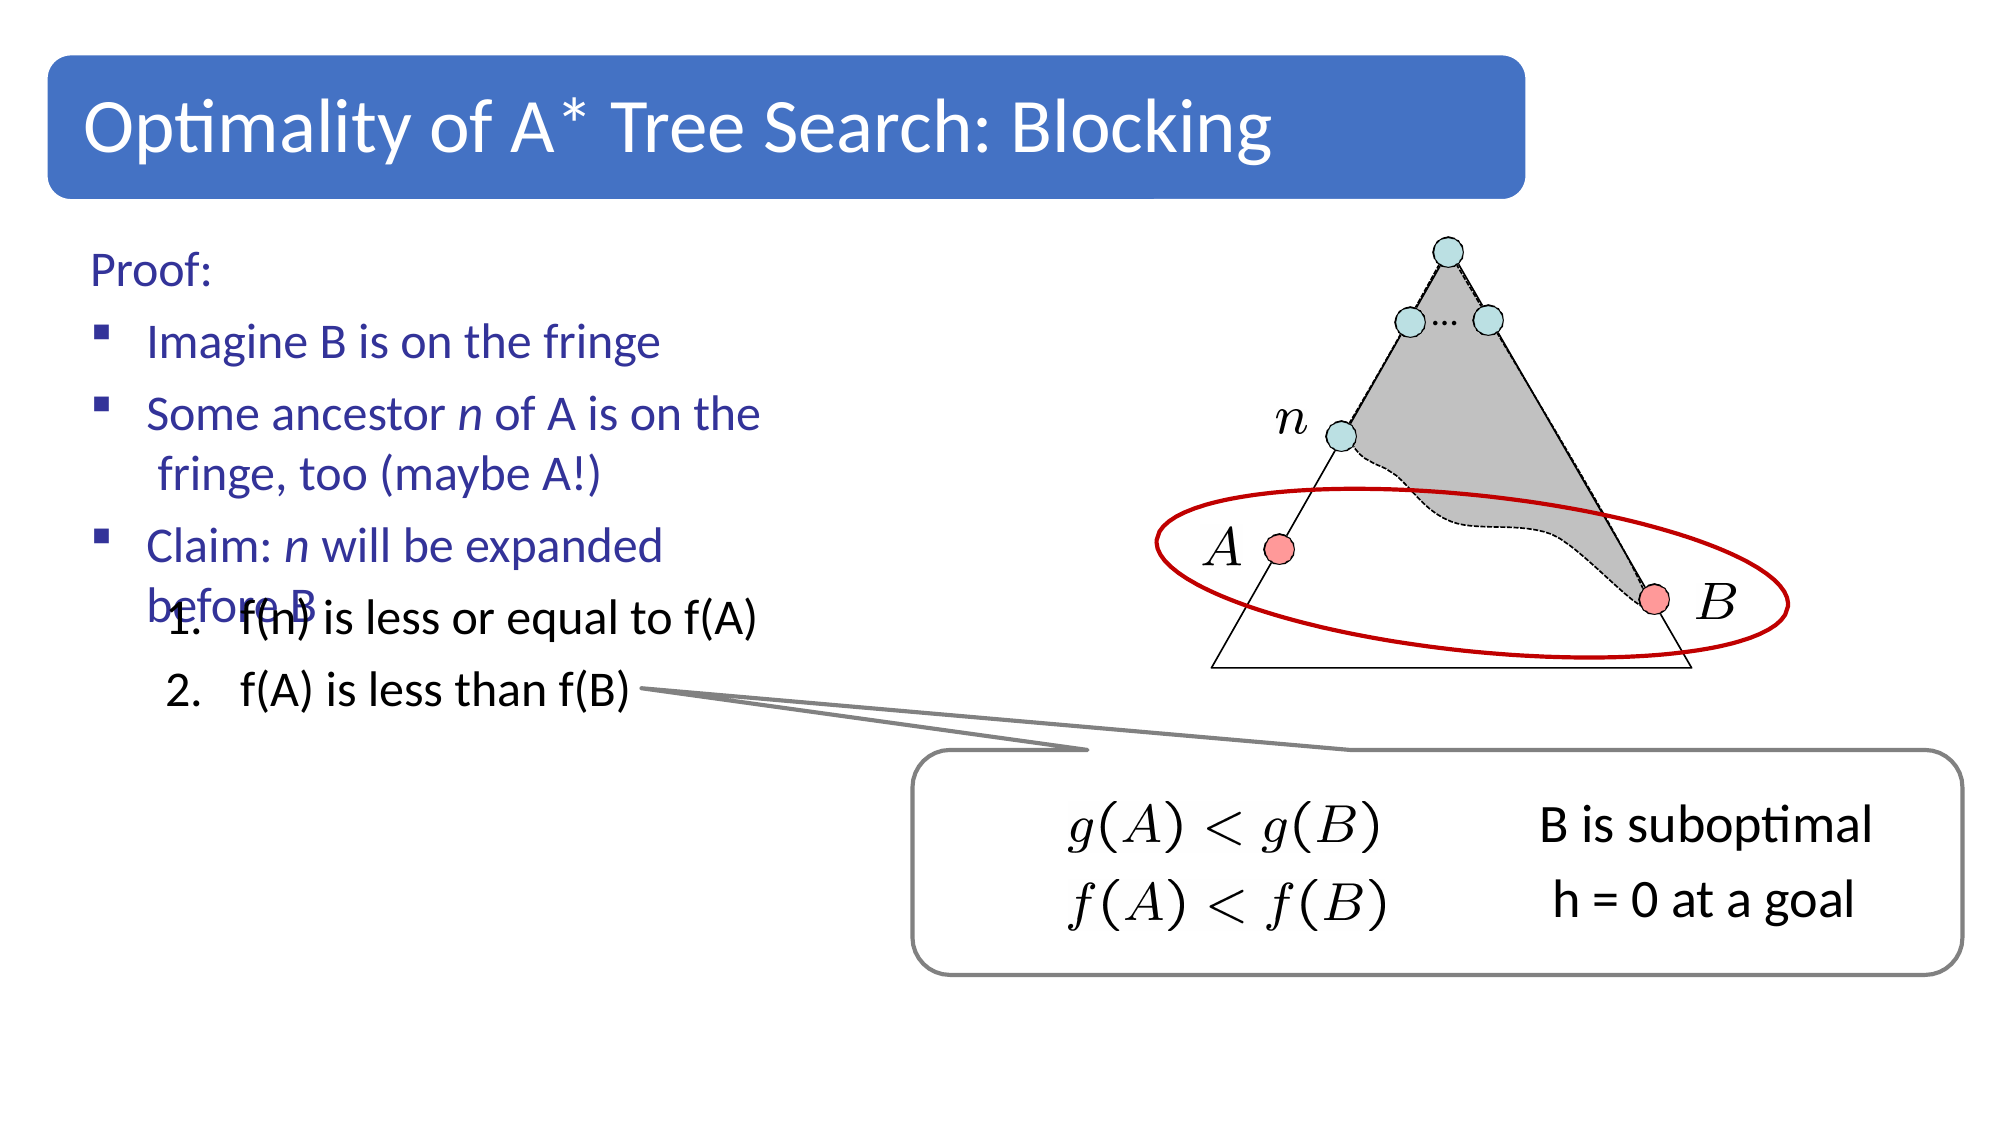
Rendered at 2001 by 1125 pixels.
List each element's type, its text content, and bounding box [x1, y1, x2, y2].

text_box Imagine B is on the fringe Some ancestor n of A is on the fringe, too (maybe A!) Claim: n will be expanded before B [87, 294, 853, 633]
text_box f(n) is less or equal to f(A) f(A) is less than f(B) [162, 570, 762, 717]
text_box [762, 698, 1963, 975]
text_box B is suboptimal h = 0 at a goal [1537, 776, 1877, 929]
text_box Proof: [87, 234, 217, 294]
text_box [1210, 660, 1693, 669]
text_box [1154, 236, 1791, 660]
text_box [46, 52, 1527, 202]
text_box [1068, 801, 1385, 931]
